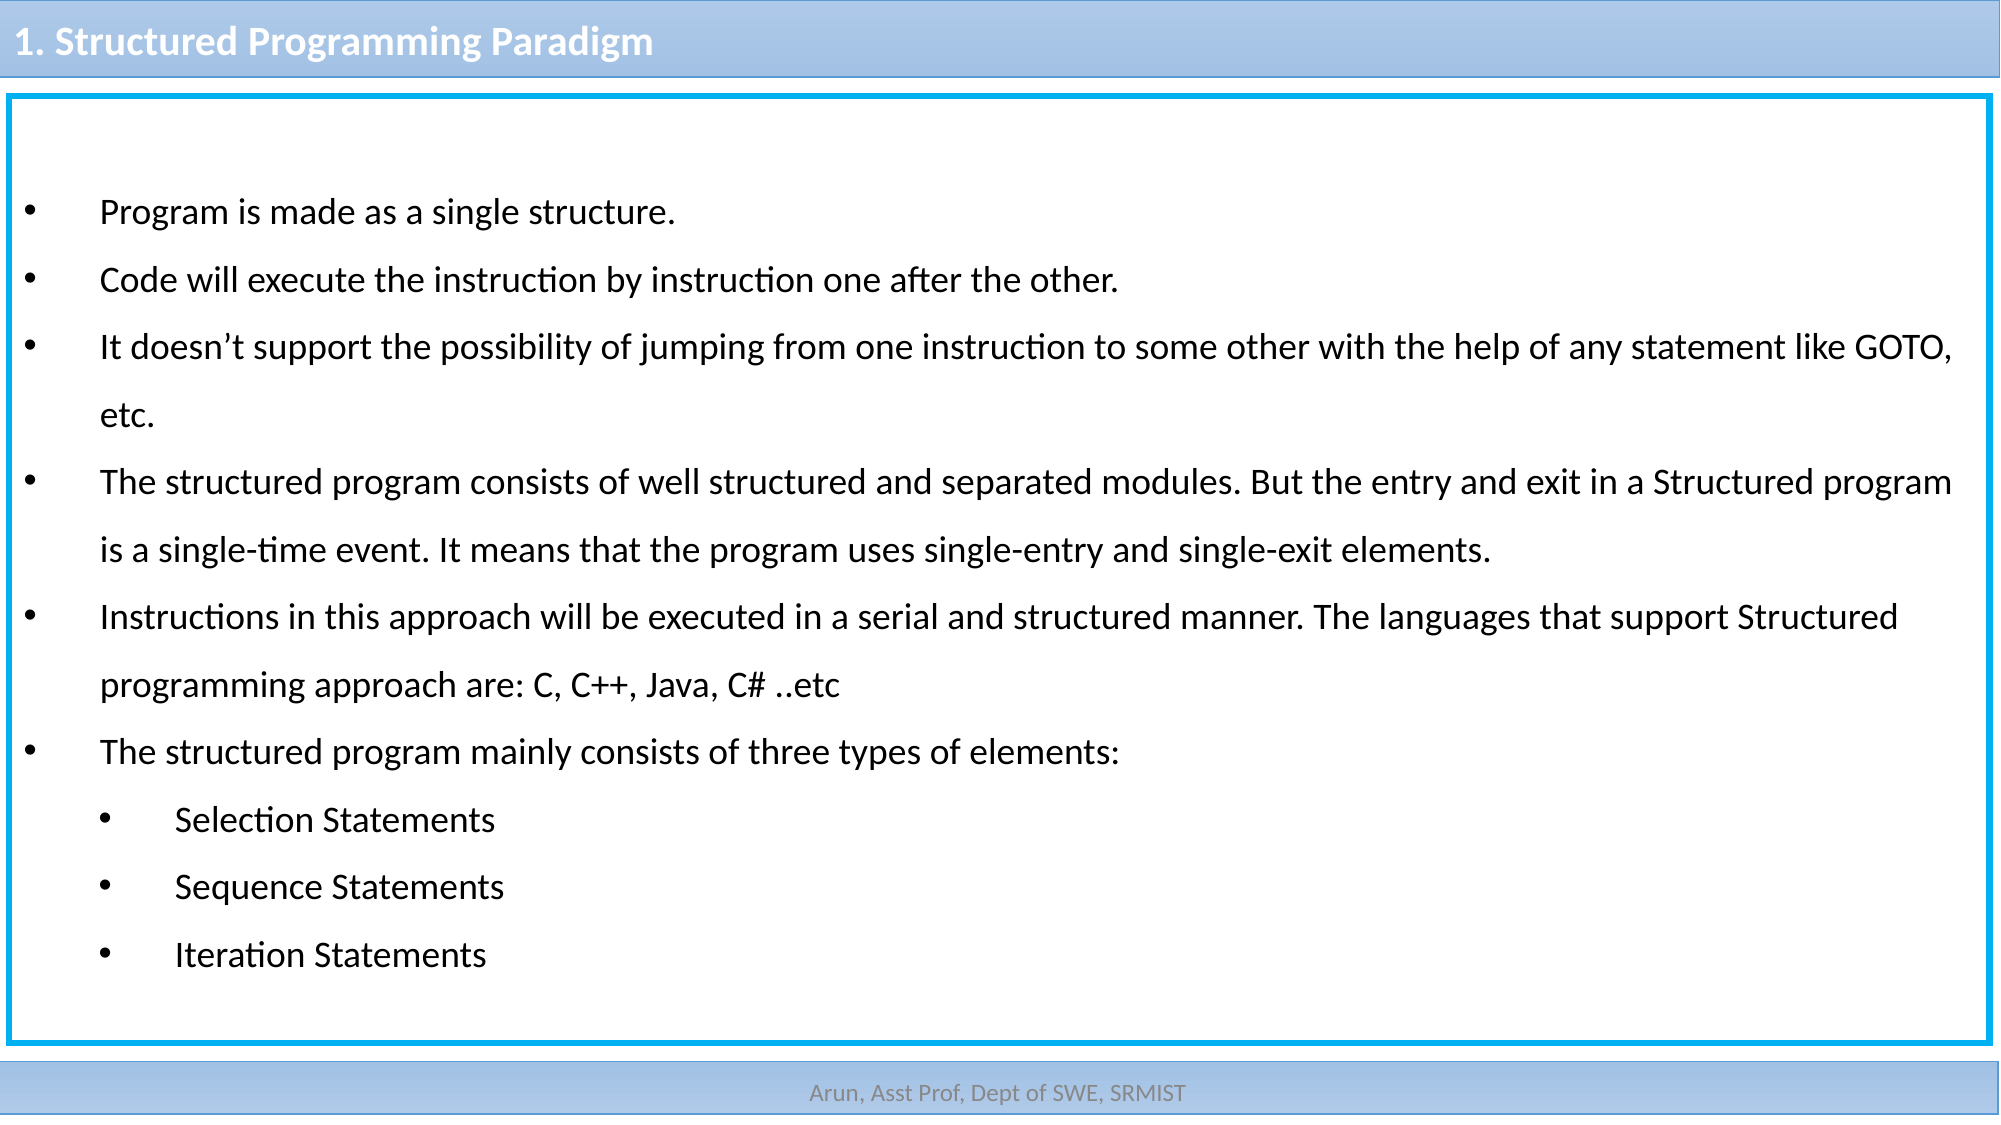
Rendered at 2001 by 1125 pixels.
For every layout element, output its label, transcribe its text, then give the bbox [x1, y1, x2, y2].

text_box 1. Structured Programming Paradigm [0, 0, 2000, 78]
text_box [0, 1061, 660, 1115]
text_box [8, 88, 1990, 1044]
text_box [1336, 1061, 1998, 1115]
footer Arun, Asst Prof, Dept of SWE, SRMIST [660, 1061, 1336, 1122]
